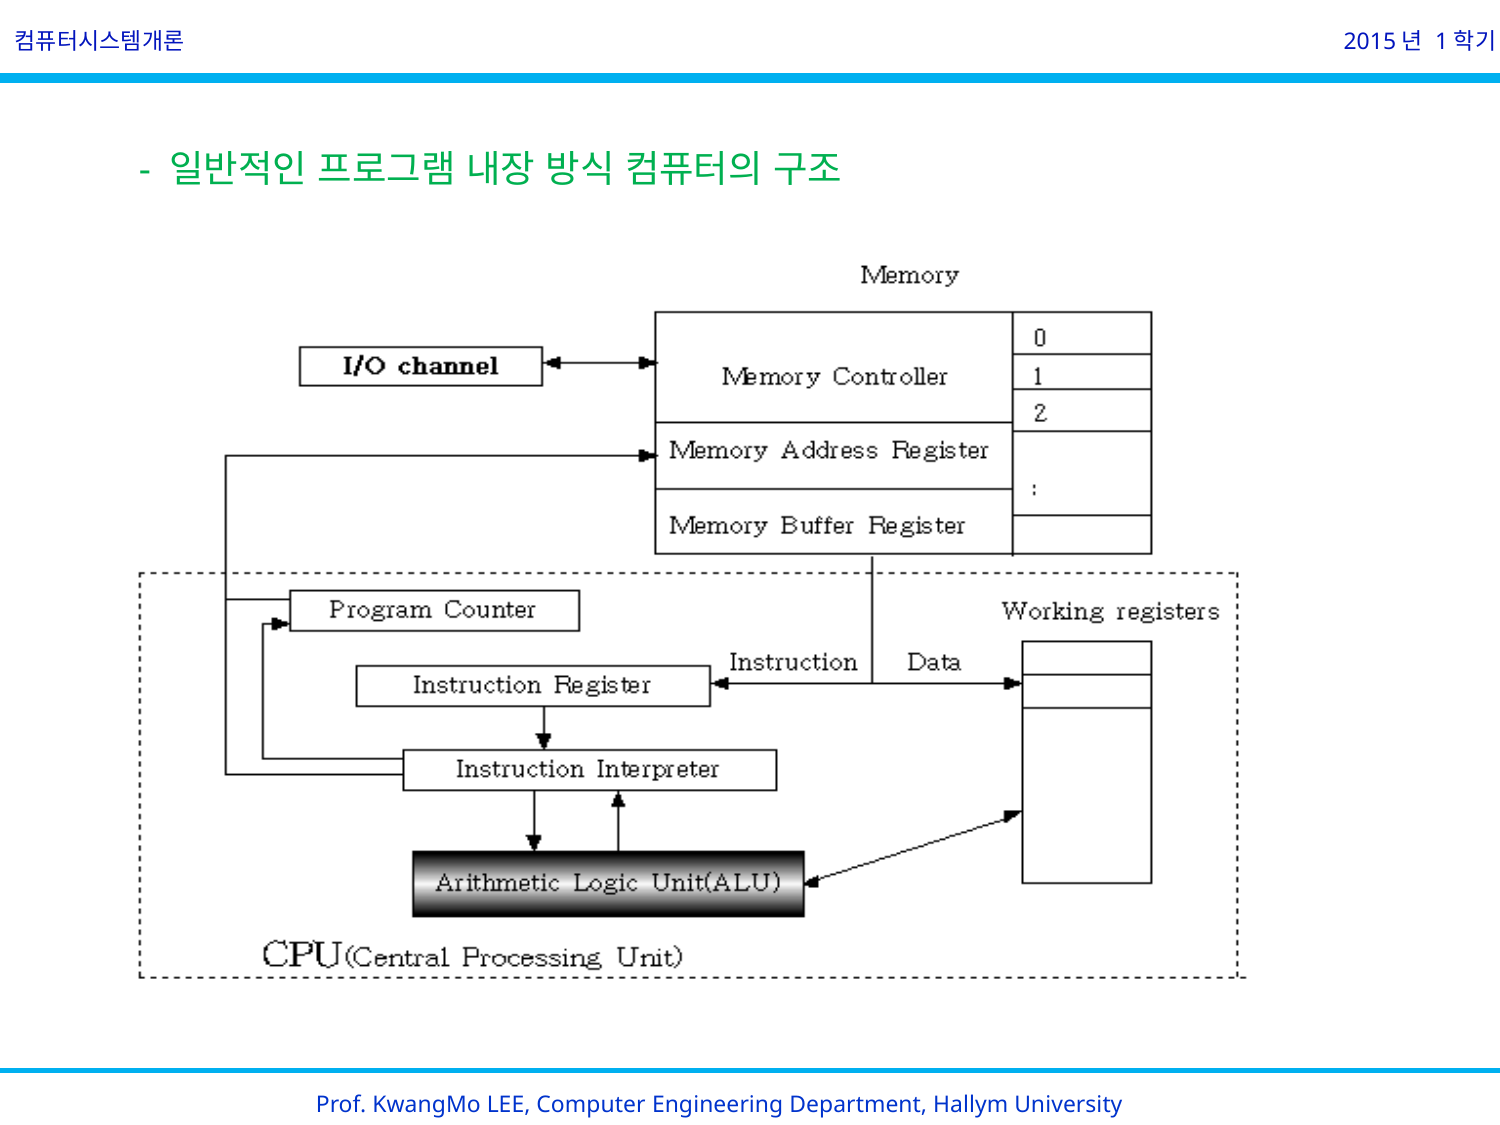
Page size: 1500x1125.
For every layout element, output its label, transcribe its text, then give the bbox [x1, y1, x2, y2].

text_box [111, 136, 1270, 1000]
text_box 컴퓨터시스템개론 [0, 19, 225, 62]
text_box Prof. KwangMo LEE, Computer Engineering Department, Hallym University [301, 1082, 1247, 1125]
text_box 2015년 1학기 [1328, 19, 1500, 62]
